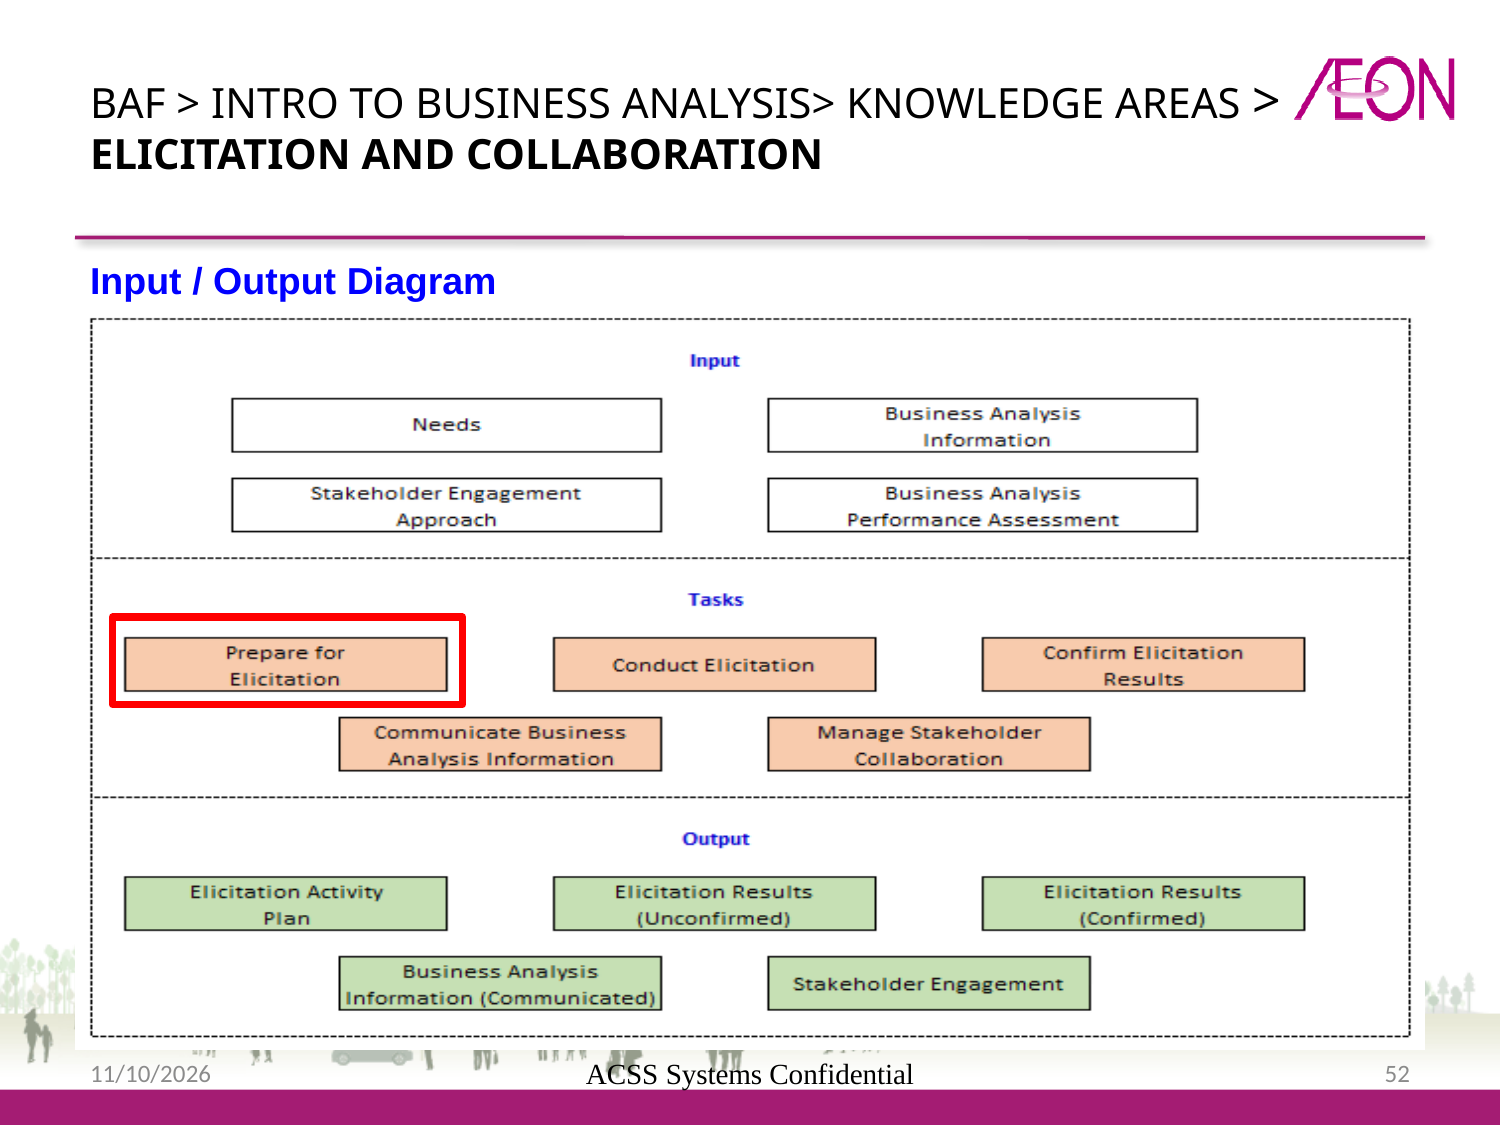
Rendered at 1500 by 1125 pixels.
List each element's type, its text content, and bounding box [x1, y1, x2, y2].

slide_number 52 [1074, 1057, 1425, 1103]
title BAF > IntRo to BUSINESS ANALYSIS> KNOWLEDGE AREAS > ELICITATION AND COLLABORATION [75, 29, 1463, 217]
footer ACSS Systems Confidential [512, 1058, 988, 1103]
picture [0, 305, 1500, 1089]
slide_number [75, 1058, 425, 1103]
list Input / Output Diagram [75, 249, 1425, 305]
picture [1284, 44, 1463, 132]
